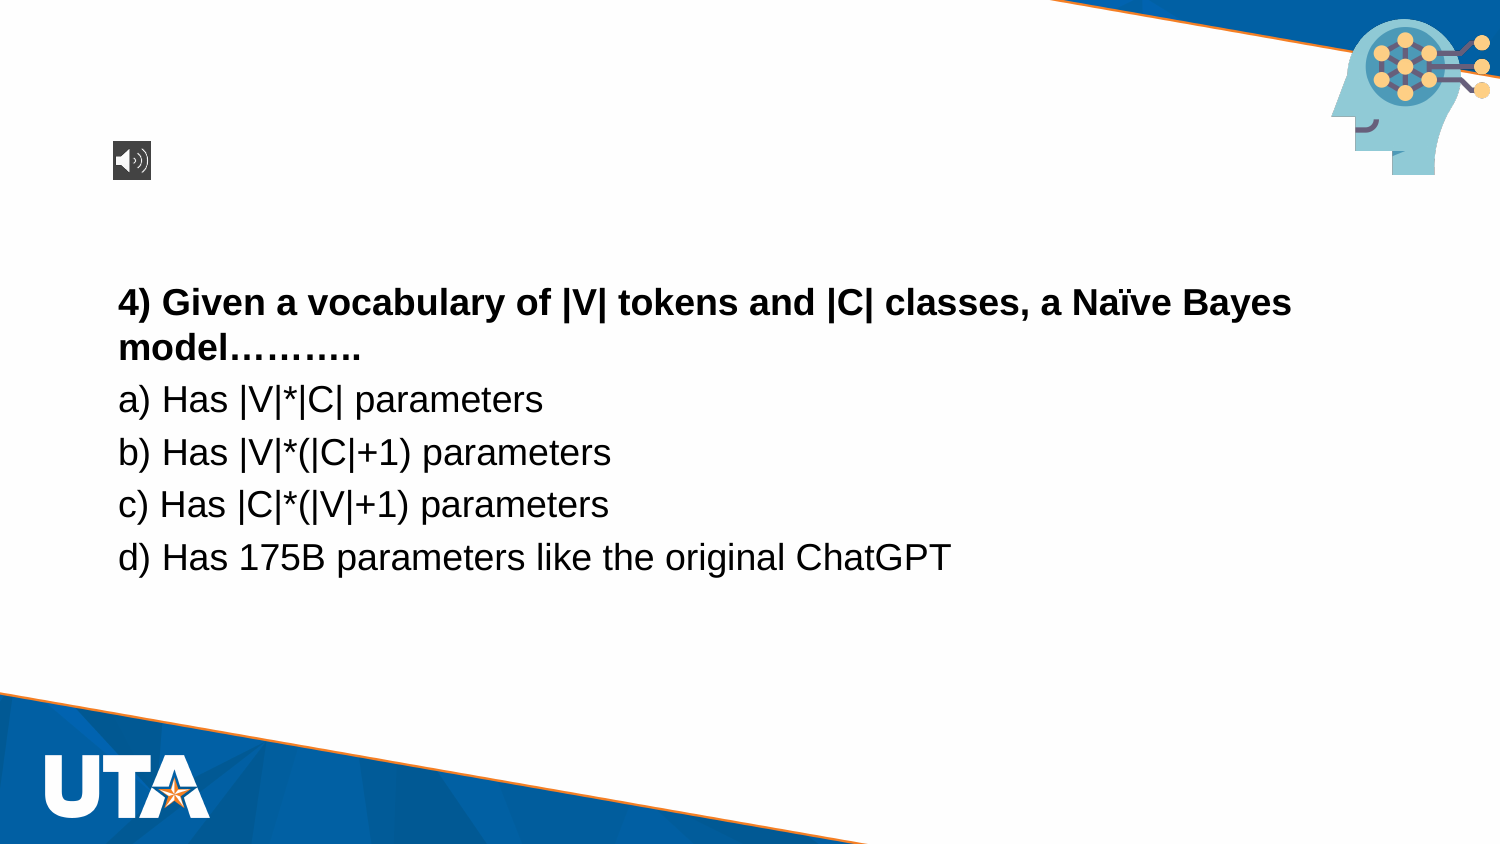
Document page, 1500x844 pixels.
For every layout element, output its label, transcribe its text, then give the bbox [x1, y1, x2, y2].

list 4) Given a vocabulary of |V| tokens and |C| classes, a Naïve Bayes model……….. a) Has |V|*|C| parameters b) Has |V|*(|C|+1) parameters c) Has |C|*(|V|+1) parameters d) Has 175B parameters like the original ChatGPT [103, 270, 1464, 675]
picture [0, 0, 1500, 844]
